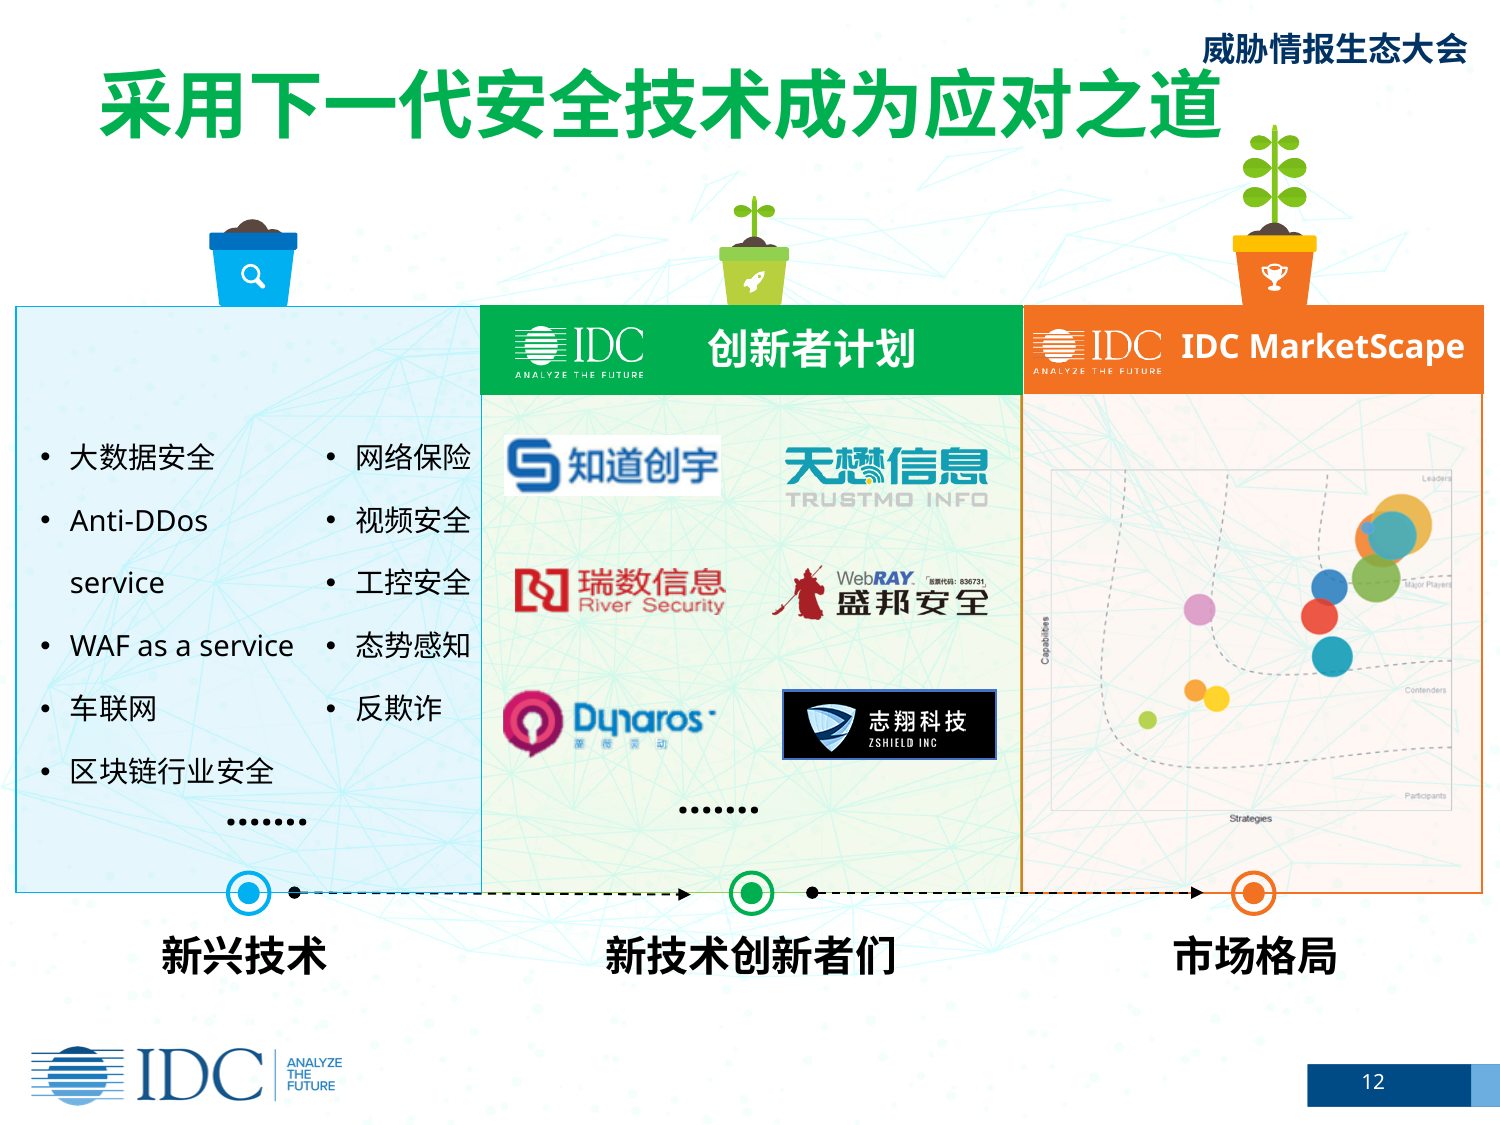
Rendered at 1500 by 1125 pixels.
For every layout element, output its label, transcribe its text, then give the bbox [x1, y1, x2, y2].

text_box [481, 306, 1023, 395]
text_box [1230, 870, 1277, 916]
picture [31, 1046, 342, 1106]
picture [1033, 440, 1468, 836]
text_box ……. [662, 764, 776, 830]
text_box 新技术创新者们 [590, 922, 913, 988]
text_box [782, 690, 997, 759]
text_box IDC MarketScape [1166, 318, 1481, 374]
text_box [482, 395, 1021, 893]
slide_number 12 [1321, 1053, 1400, 1114]
text_box [1024, 305, 1483, 394]
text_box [209, 219, 298, 307]
text_box ……. [210, 776, 324, 842]
text_box 网络保险 视频安全 工控安全 态势感知 反欺诈 [310, 403, 488, 796]
text_box [16, 306, 482, 893]
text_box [728, 870, 775, 916]
text_box 大数据安全 Anti-DDos service WAF as a service 车联网 区块链行业安全 [25, 403, 310, 796]
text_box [719, 196, 789, 306]
text_box 新兴技术 [146, 922, 344, 988]
picture [502, 671, 725, 778]
text_box [1021, 306, 1483, 893]
text_box 市场格局 [1157, 922, 1355, 988]
picture [515, 568, 726, 615]
picture [772, 557, 988, 626]
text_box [1232, 124, 1317, 306]
picture [775, 439, 997, 514]
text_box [225, 870, 272, 916]
text_box 采用下一代安全技术成为应对之道 [91, 49, 1232, 155]
picture [1033, 329, 1161, 374]
picture [504, 435, 721, 496]
